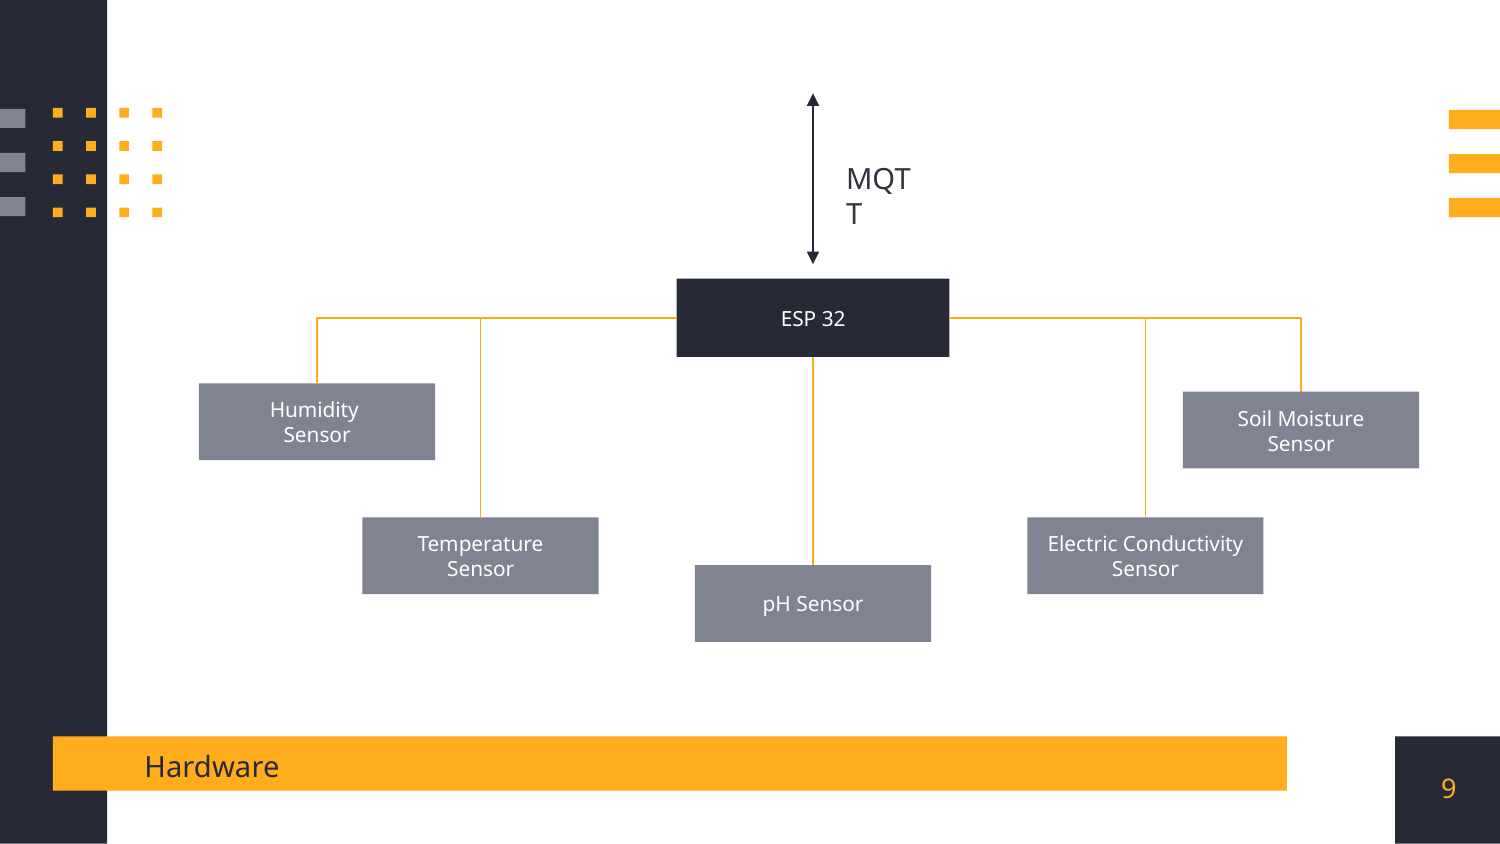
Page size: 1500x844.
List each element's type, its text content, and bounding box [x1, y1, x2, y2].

slide_number 9 [1395, 736, 1500, 844]
text_box MQTT [831, 152, 939, 238]
text_box Temperature Sensor [362, 517, 599, 595]
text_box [316, 317, 479, 384]
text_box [949, 317, 1146, 518]
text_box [480, 317, 677, 518]
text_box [1146, 317, 1302, 392]
text_box ESP 32 [676, 278, 950, 357]
list Hardware [106, 736, 1288, 791]
text_box pH Sensor [694, 565, 932, 642]
text_box Humidity Sensor [198, 383, 436, 461]
text_box Electric Conductivity Sensor [1027, 517, 1264, 595]
text_box Soil Moisture Sensor [1182, 391, 1420, 469]
